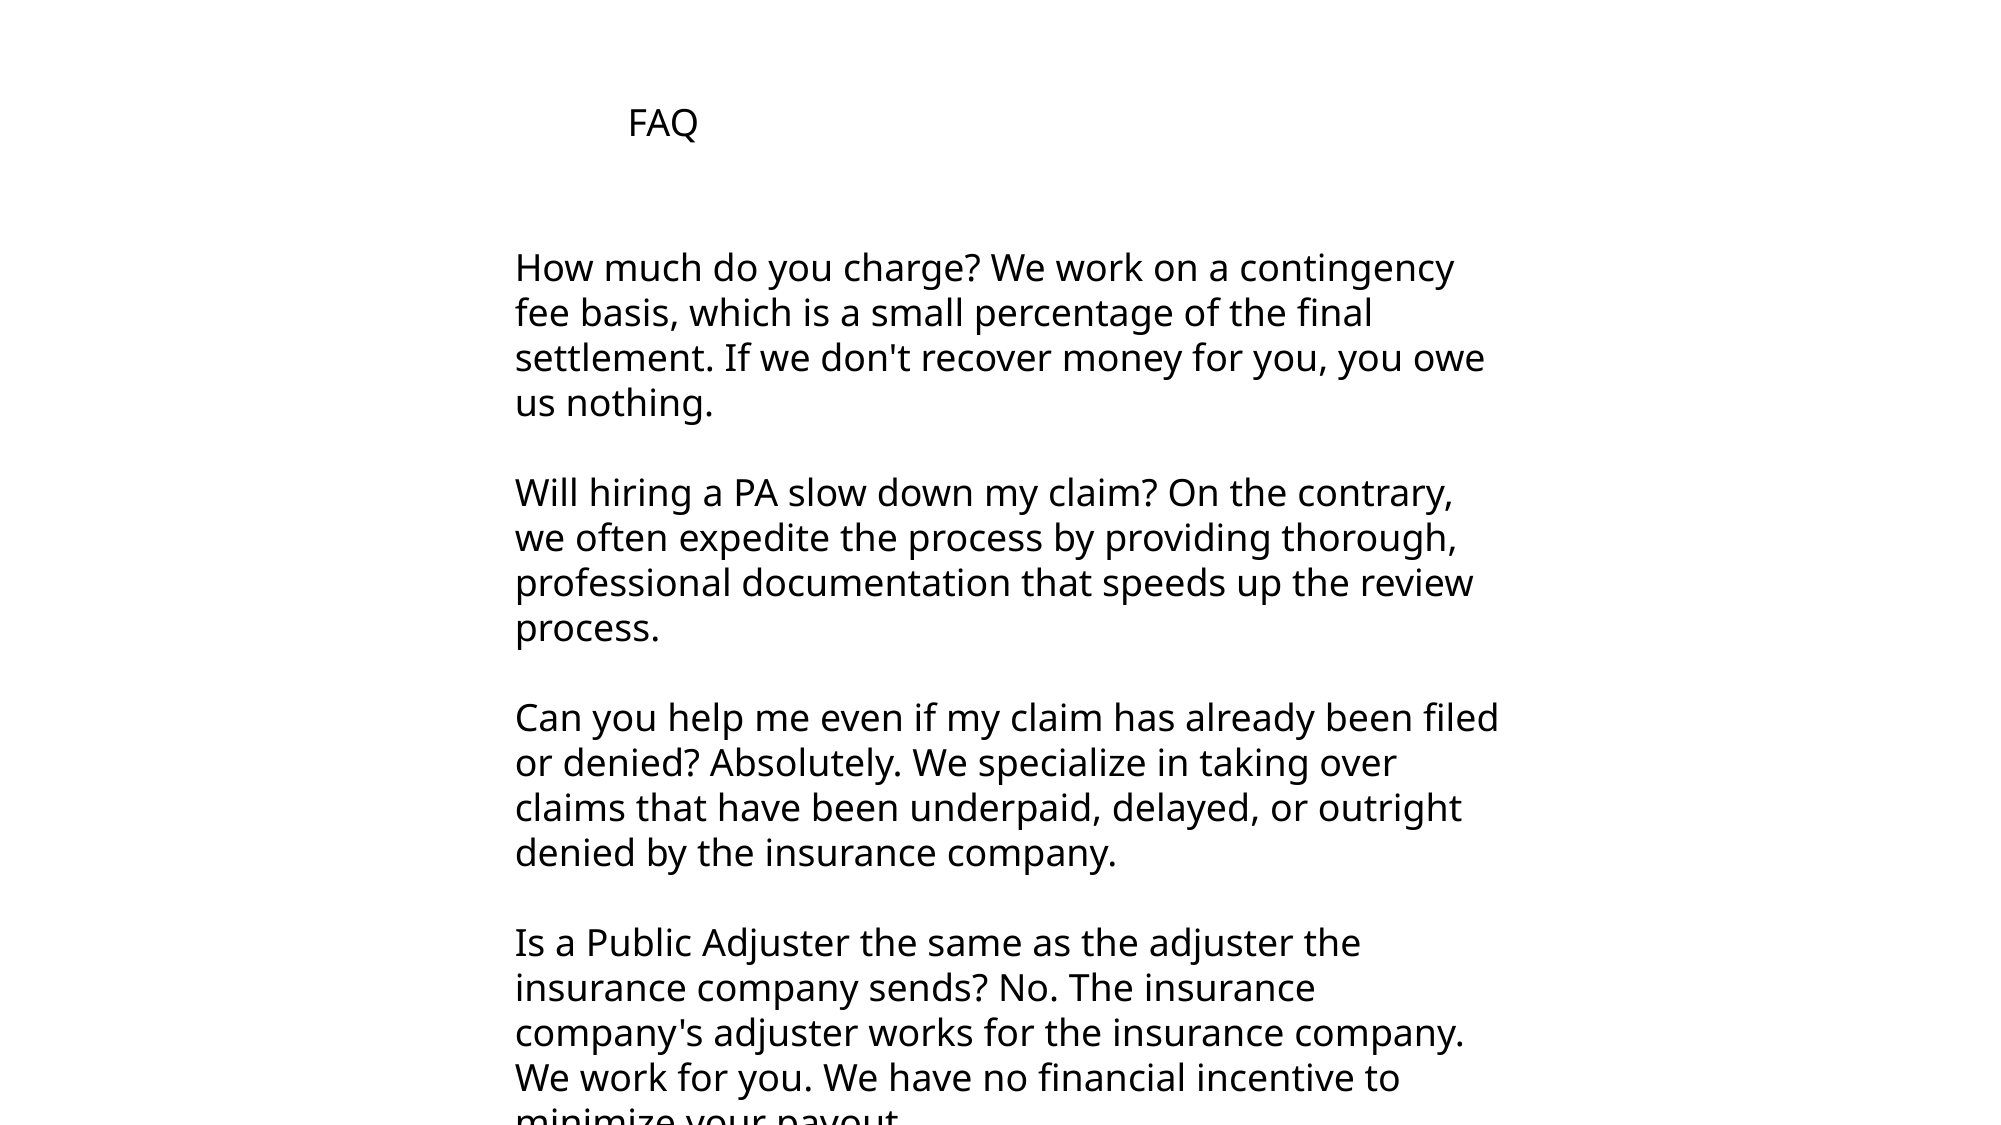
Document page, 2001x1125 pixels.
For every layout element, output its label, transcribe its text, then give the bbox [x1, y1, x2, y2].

text_box How much do you charge? We work on a contingency fee basis, which is a small percentage of the final settlement. If we don't recover money for you, you owe us nothing. Will hiring a PA slow down my claim? On the contrary, we often expedite the process by providing thorough, professional documentation that speeds up the review process. Can you help me even if my claim has already been filed or denied? Absolutely. We specialize in taking over claims that have been underpaid, delayed, or outright denied by the insurance company. Is a Public Adjuster the same as the adjuster the insurance company sends? No. The insurance company's adjuster works for the insurance company. We work for you. We have no financial incentive to minimize your payout. [500, 236, 1526, 1125]
text_box FAQ [612, 91, 1245, 151]
